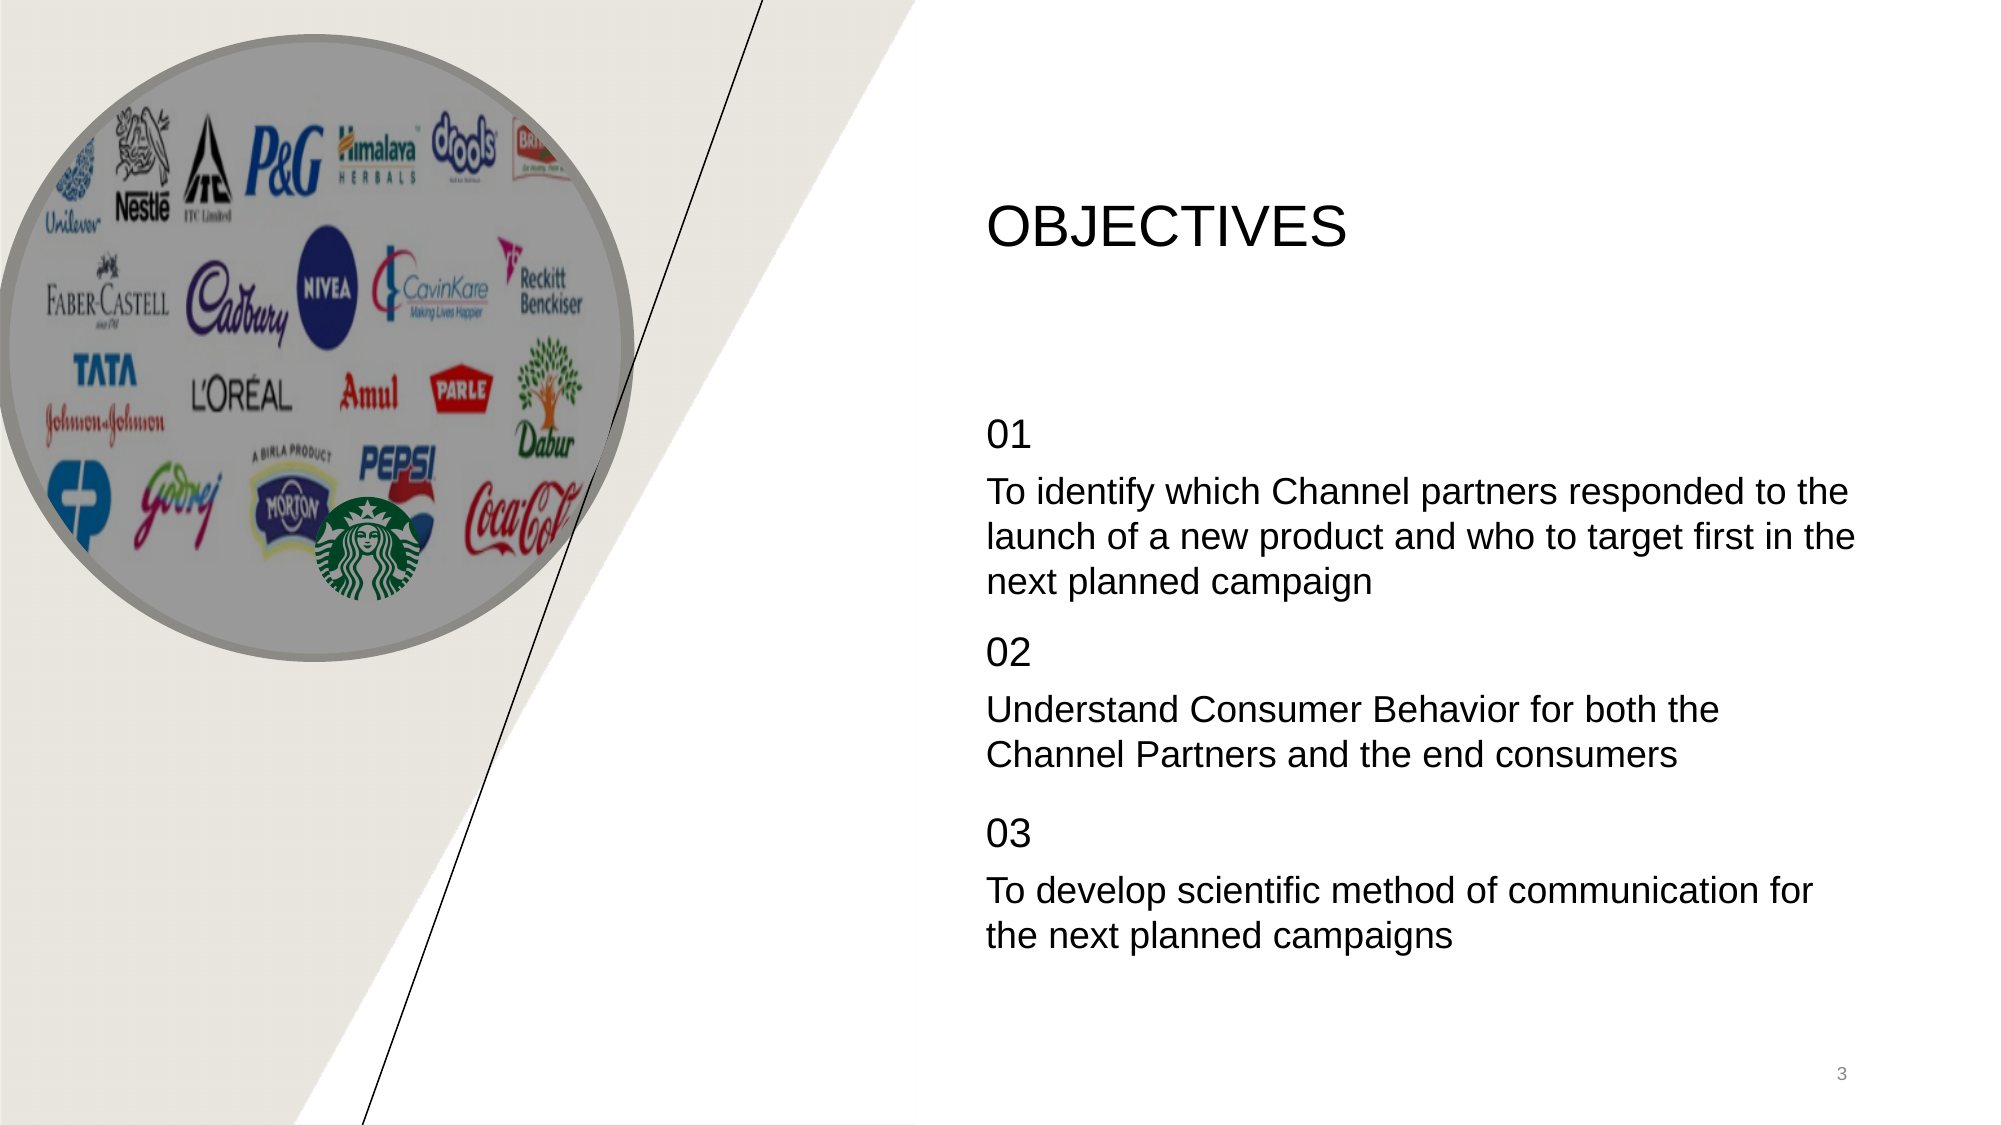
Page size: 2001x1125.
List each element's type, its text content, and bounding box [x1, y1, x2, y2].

list 03 [970, 804, 1863, 865]
list 01 [971, 405, 1863, 459]
list Understand Consumer Behavior for both the Channel Partners and the end consumers [970, 677, 1862, 770]
text_box [626, 276, 635, 420]
slide_number ‹#› [1755, 1042, 1863, 1103]
picture [0, 0, 916, 1125]
list To identify which Channel partners responded to the launch of a new product and who to target first in the next planned campaign [971, 459, 1929, 602]
title OBJECTIVES [971, 189, 1863, 328]
list 02 [970, 623, 1863, 684]
list To develop scientific method of communication for the next planned campaigns [970, 858, 1862, 950]
text_box [252, 34, 377, 40]
